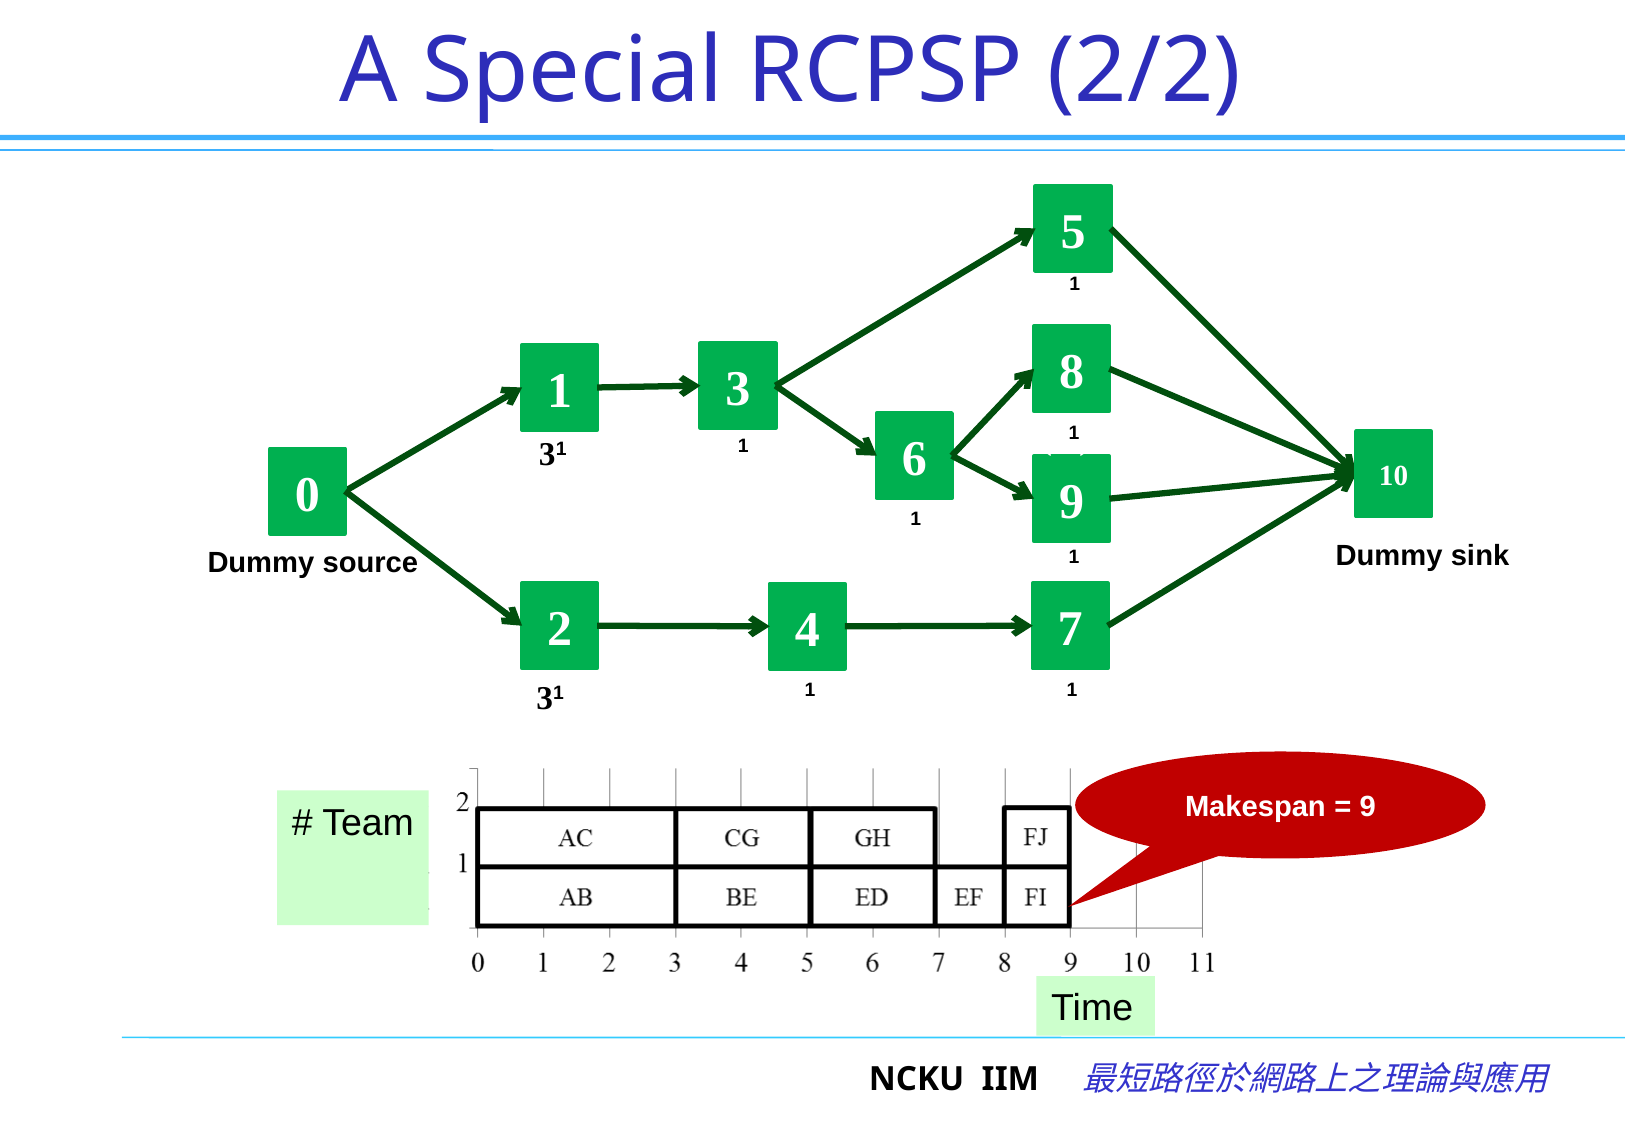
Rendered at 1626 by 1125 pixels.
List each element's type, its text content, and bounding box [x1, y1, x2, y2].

text_box (31) [510, 678, 590, 724]
text_box (21) [1024, 678, 1104, 721]
picture [386, 762, 1230, 1049]
title A Special RCPSP (2/2) [42, 0, 1540, 131]
text_box Makespan = 9 [1152, 749, 1488, 861]
text_box (21) [761, 678, 842, 721]
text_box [191, 185, 1526, 669]
text_box # Team [277, 790, 381, 926]
